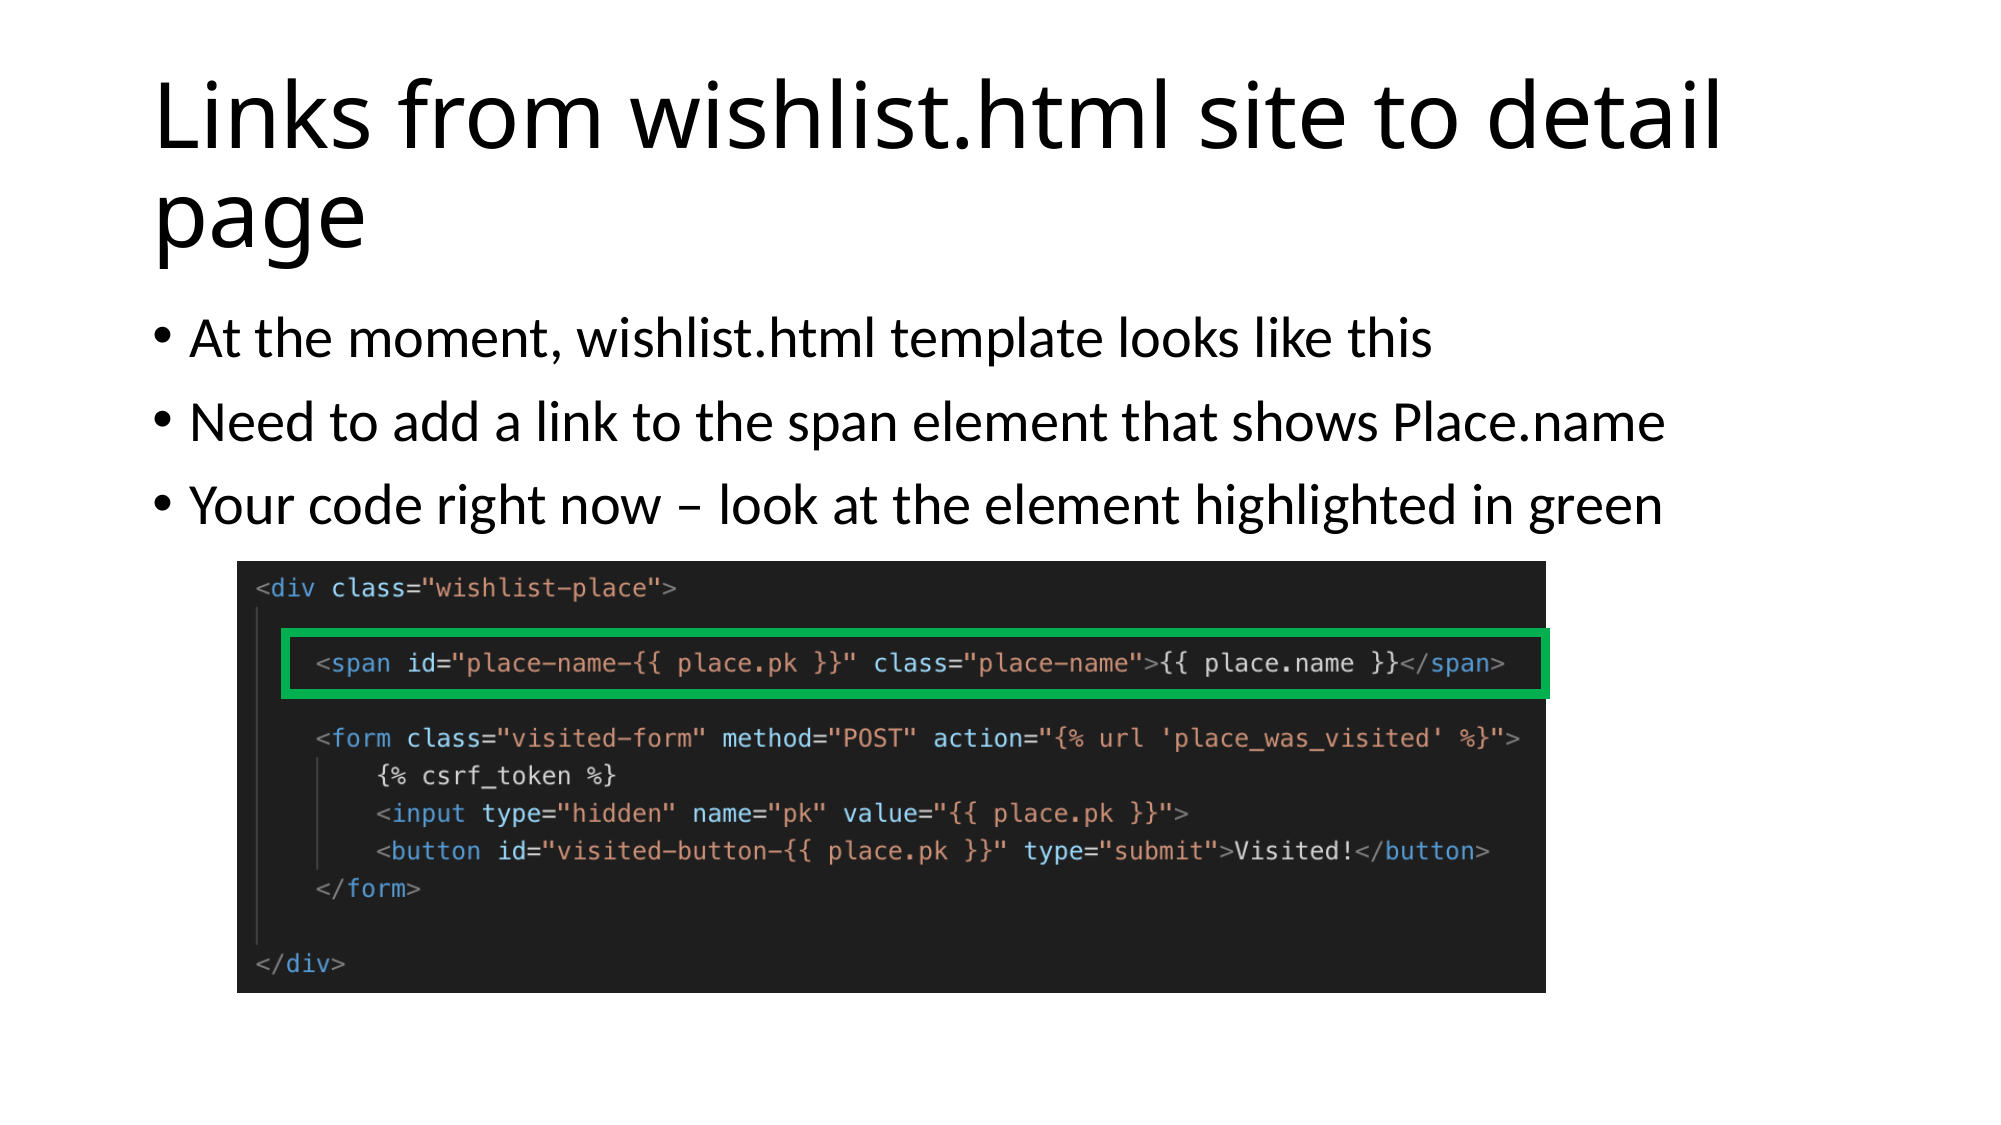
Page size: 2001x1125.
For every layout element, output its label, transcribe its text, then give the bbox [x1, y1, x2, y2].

picture [237, 561, 1546, 993]
list At the moment, wishlist.html template looks like this Need to add a link to the span element that shows Place.name Your code right now – look at the element highlighted in green [137, 299, 1863, 1014]
title Links from wishlist.html site to detail page [137, 59, 1863, 278]
